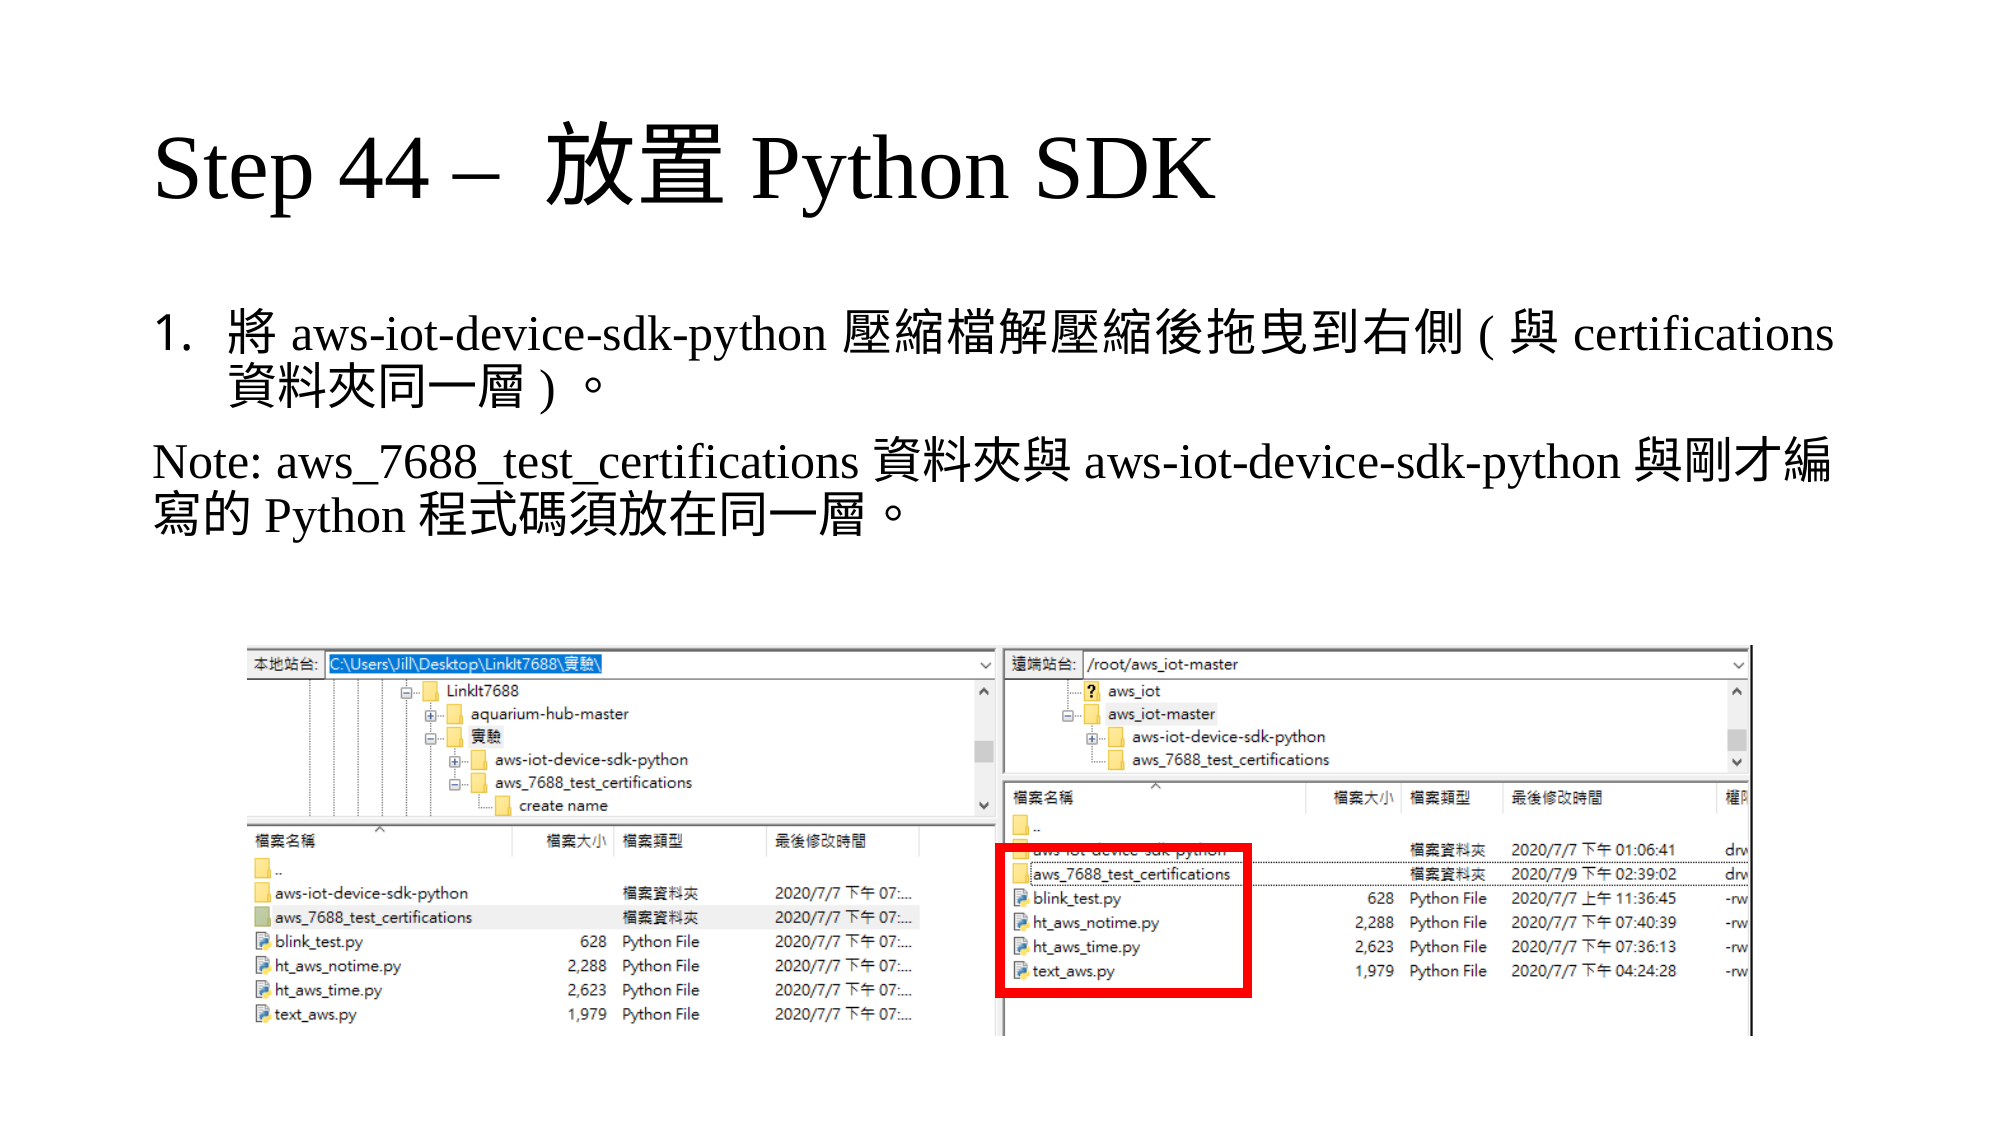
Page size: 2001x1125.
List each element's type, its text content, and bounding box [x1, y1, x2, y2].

picture [247, 645, 1753, 1036]
title Step 44 – 放置Python SDK [137, 59, 1863, 278]
list 將aws-iot-device-sdk-python壓縮檔解壓縮後拖曳到右側(與certifications資料夾同一層)。 Note: aws_7688_test_certifications資料夾與aws-iot-device-sdk-python與剛才編寫的Python程式碼須放在同一層。 [137, 299, 1863, 1014]
